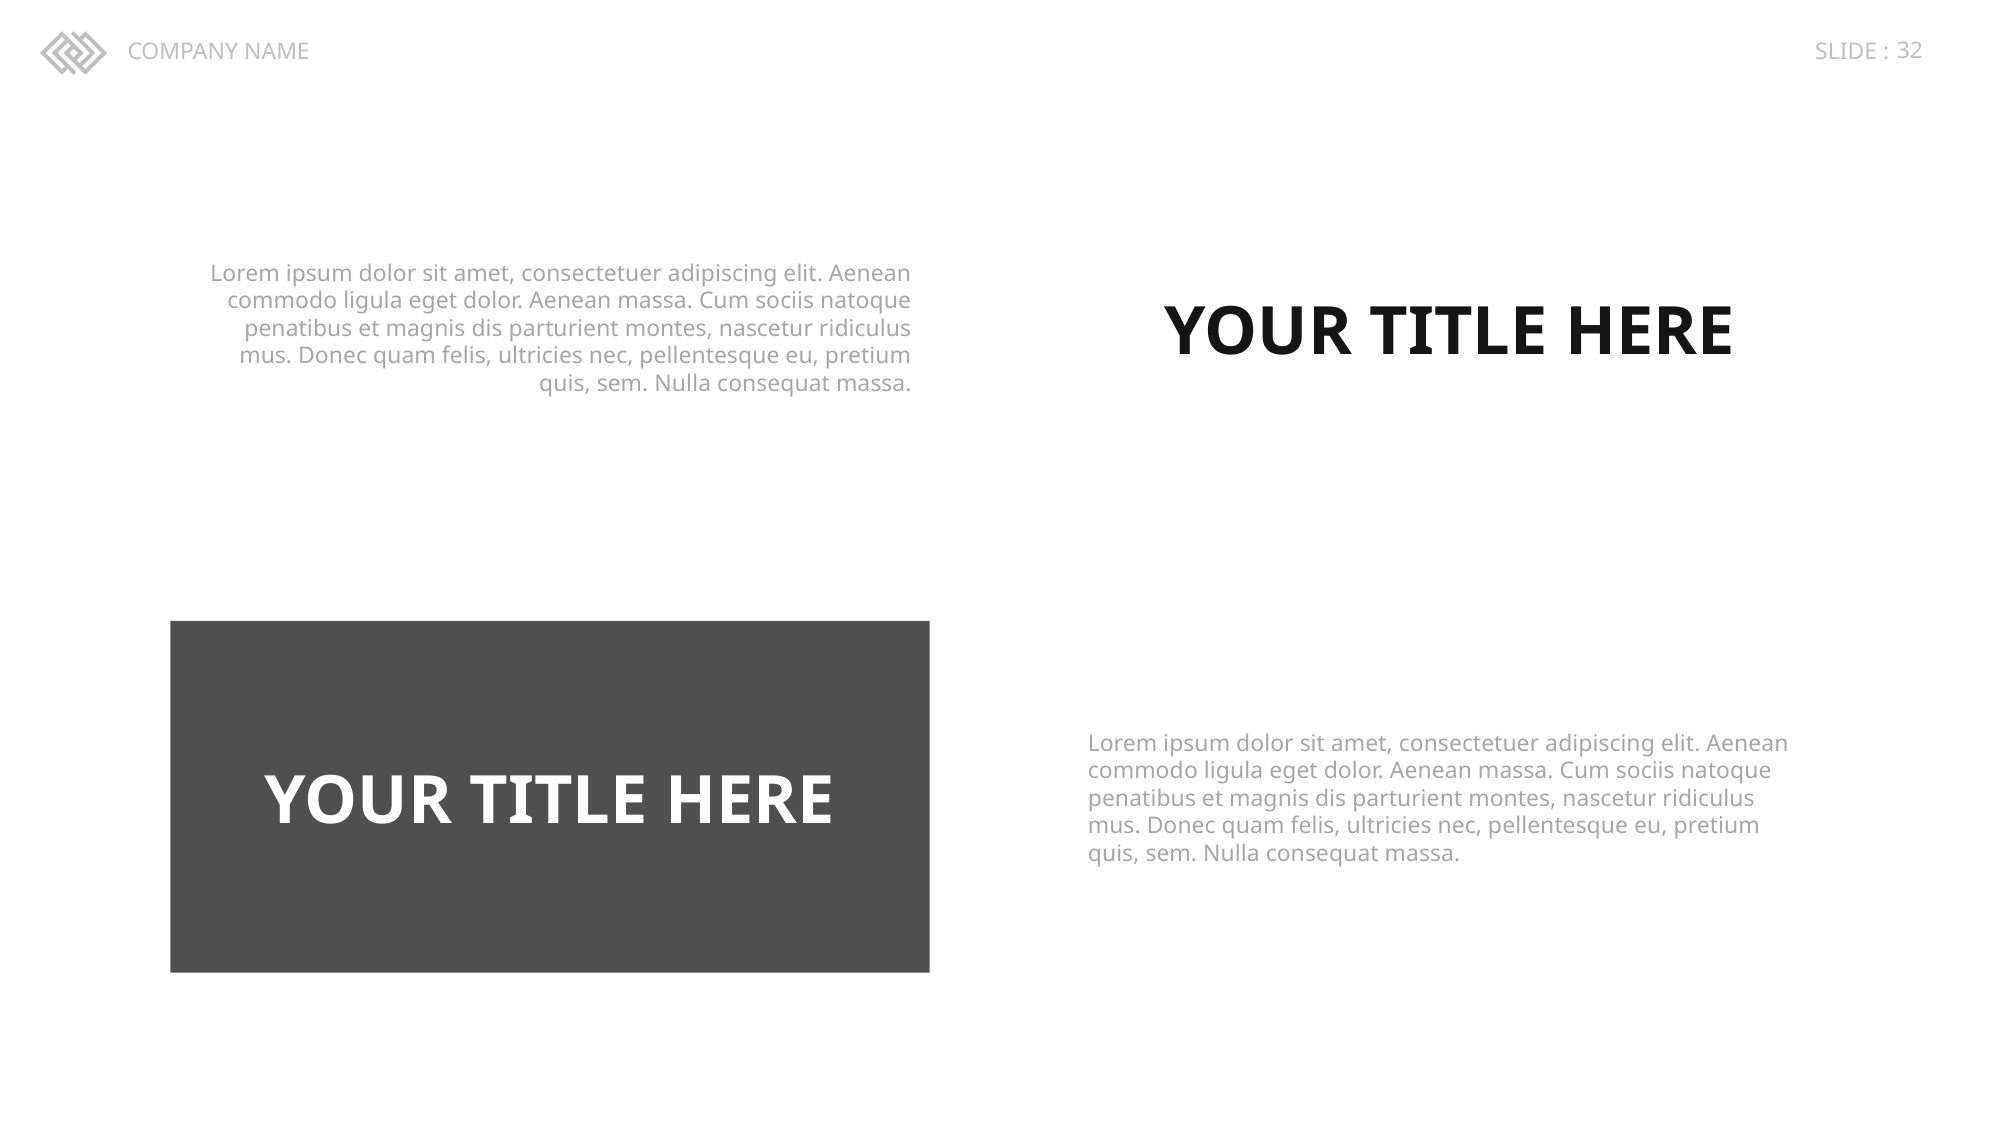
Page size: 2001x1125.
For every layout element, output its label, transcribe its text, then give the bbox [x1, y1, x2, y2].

picture [99, 93, 1900, 1032]
text_box Lorem ipsum dolor sit amet, consectetuer adipiscing elit. Aenean commodo ligula eget dolor. Aenean massa. Cum sociis natoque penatibus et magnis dis parturient montes, nascetur ridiculus mus. Donec quam felis, ultricies nec, pellentesque eu, pretium quis, sem. Nulla consequat massa. [1057, 705, 1843, 889]
text_box Lorem ipsum dolor sit amet, consectetuer adipiscing elit. Aenean commodo ligula eget dolor. Aenean massa. Cum sociis natoque penatibus et magnis dis parturient montes, nascetur ridiculus mus. Donec quam felis, ultricies nec, pellentesque eu, pretium quis, sem. Nulla consequat massa. [157, 235, 943, 419]
